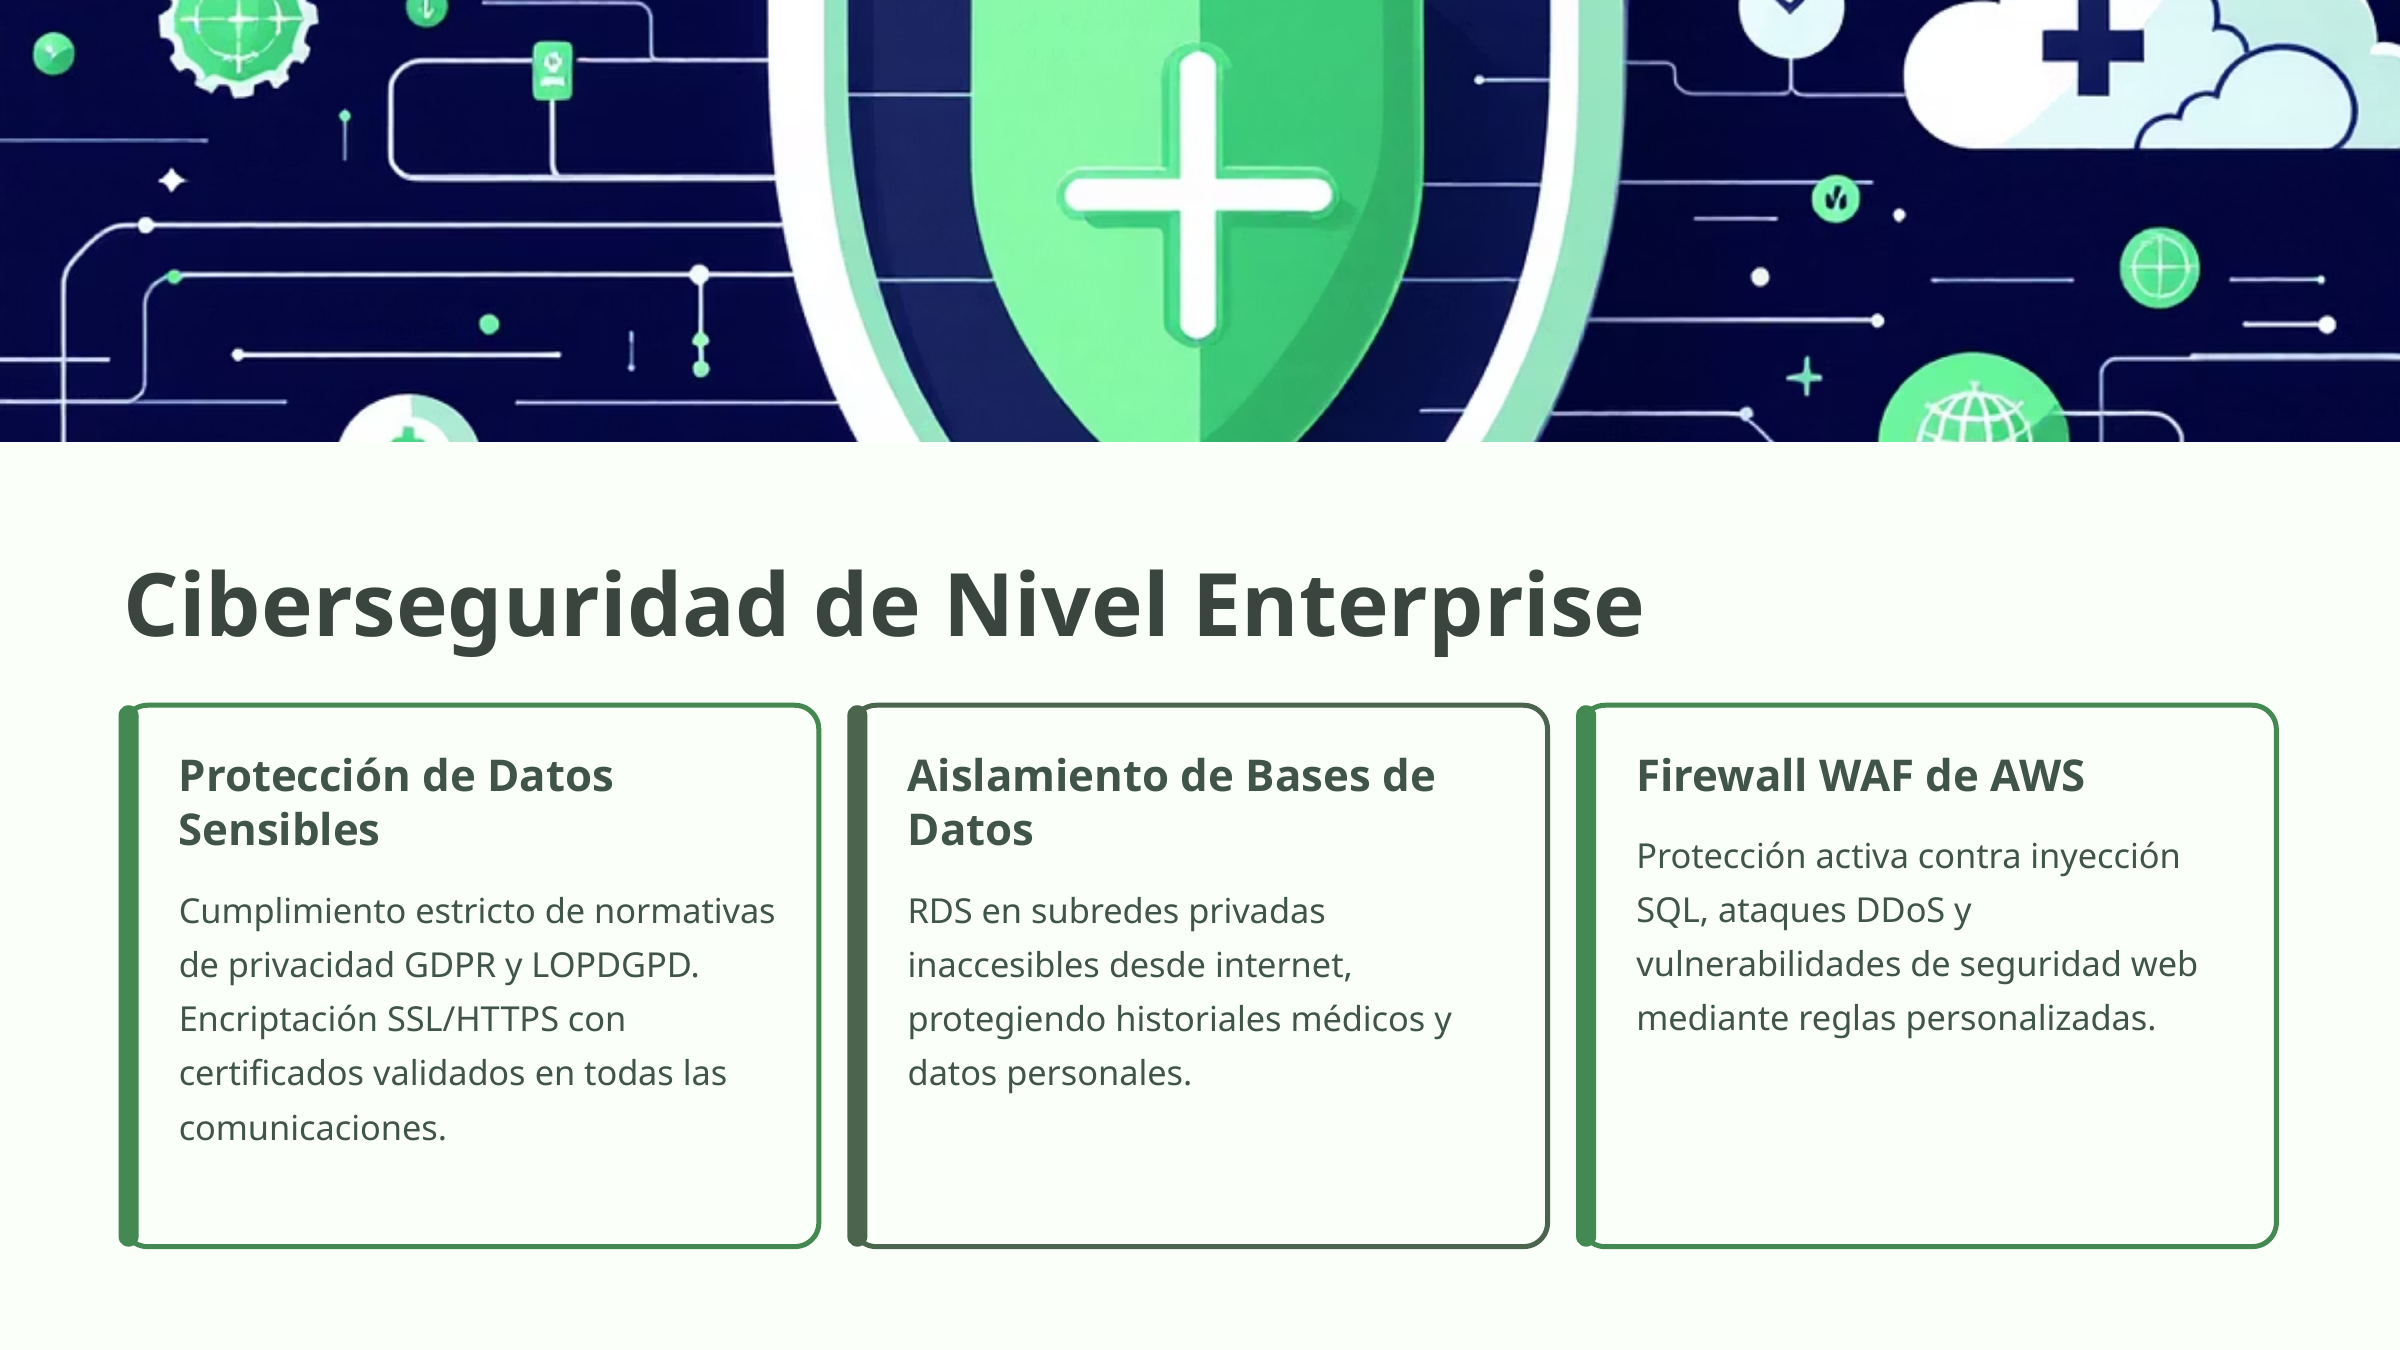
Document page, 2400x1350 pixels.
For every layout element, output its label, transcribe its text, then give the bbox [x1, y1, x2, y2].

text_box Cumplimiento estricto de normativas de privacidad GDPR y LOPDGPD. Encriptación SSL/HTTPS con certificados validados en todas las comunicaciones. [178, 876, 779, 1207]
text_box [136, 705, 819, 1247]
text_box [847, 705, 868, 1247]
text_box [1593, 705, 2277, 1247]
text_box Protección de Datos Sensibles [178, 745, 779, 856]
text_box [1576, 705, 1597, 1247]
text_box Aislamiento de Bases de Datos [907, 745, 1508, 856]
text_box Firewall WAF de AWS [1636, 745, 2121, 801]
text_box RDS en subredes privadas inaccesibles desde internet, protegiendo historiales médicos y datos personales. [907, 876, 1508, 1097]
text_box [118, 705, 139, 1247]
text_box Protección activa contra inyección SQL, ataques DDoS y vulnerabilidades de seguridad web mediante reglas personalizadas. [1636, 820, 2236, 1042]
text_box Ciberseguridad de Nivel Enterprise [123, 544, 1685, 655]
text_box [865, 705, 1548, 1247]
picture [0, 0, 2400, 442]
